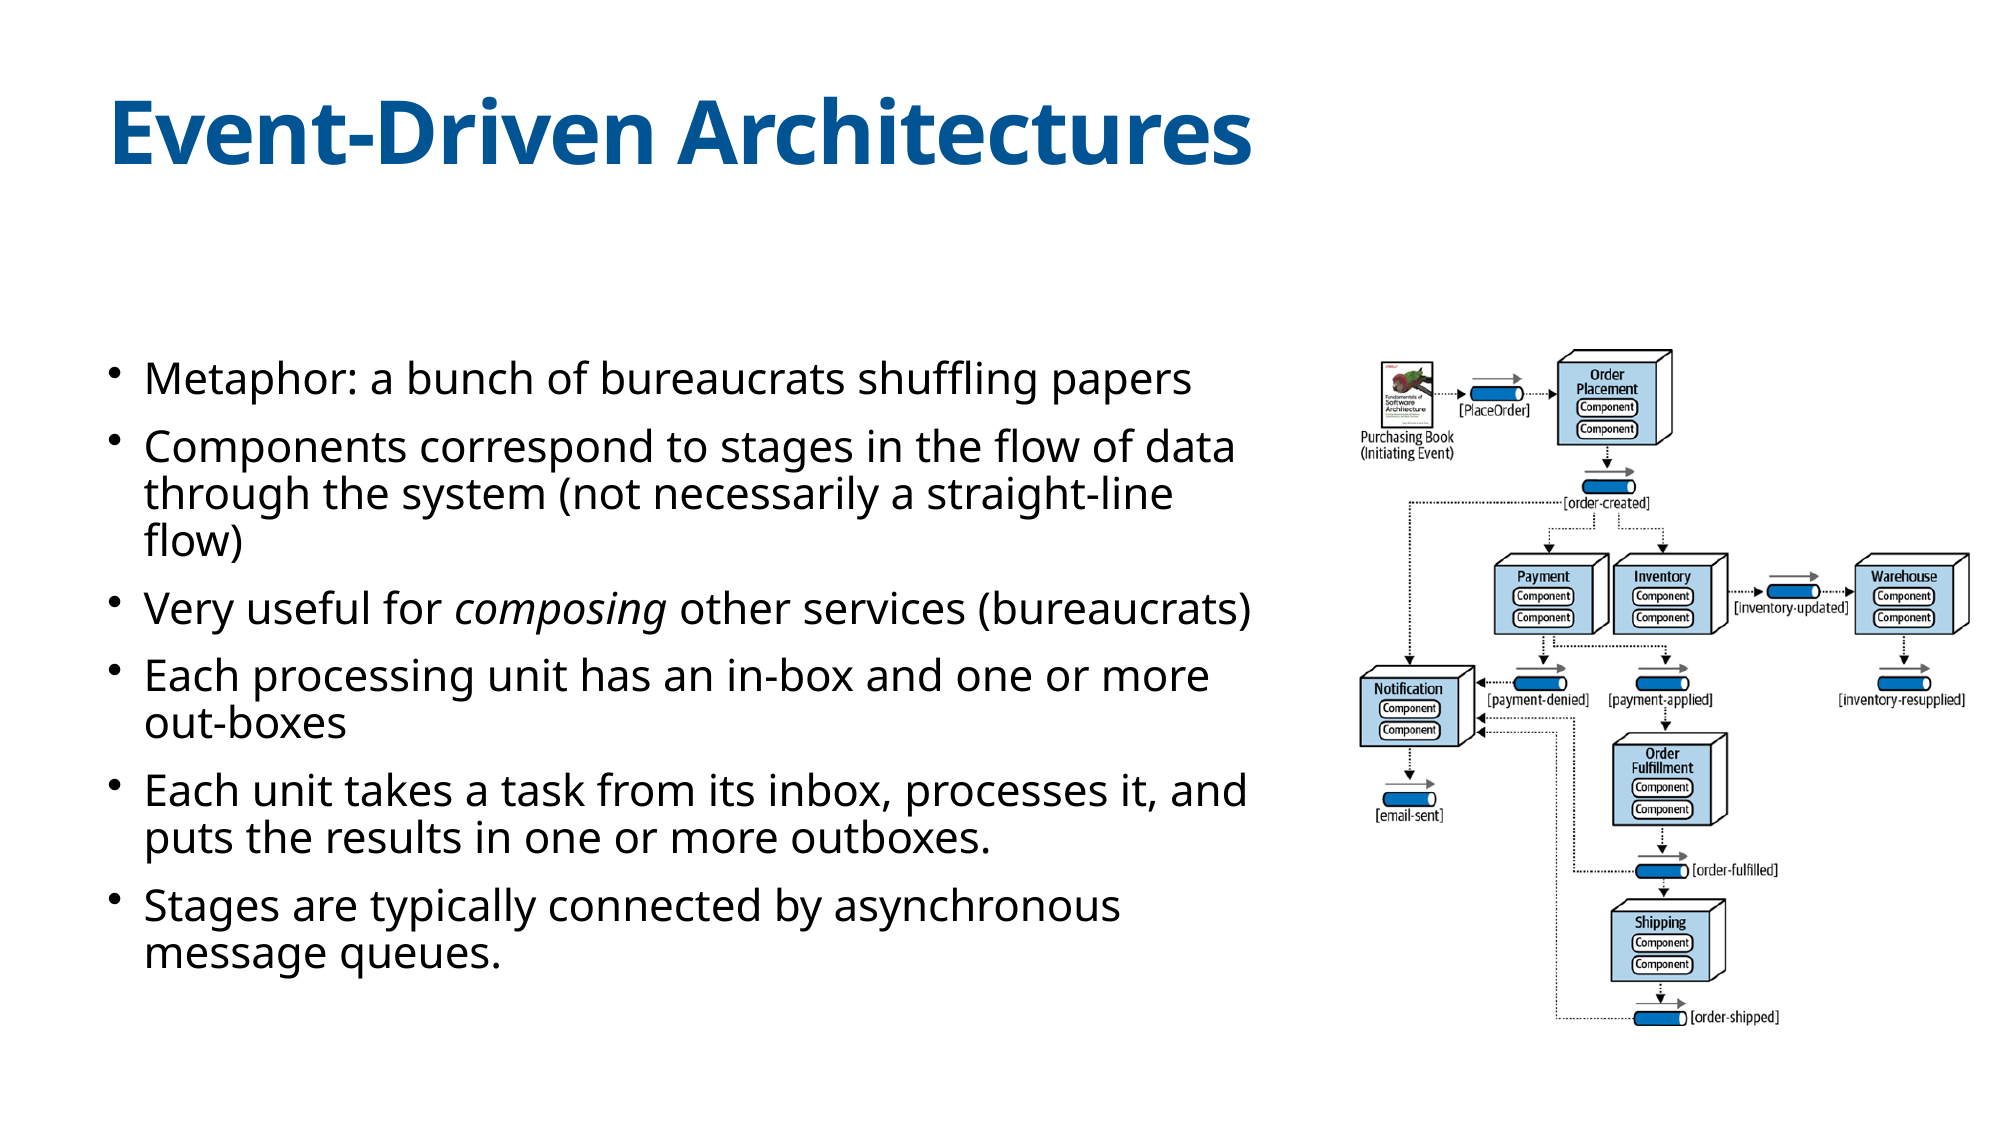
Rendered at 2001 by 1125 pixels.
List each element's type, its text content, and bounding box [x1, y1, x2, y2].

list Metaphor: a bunch of bureaucrats shuffling papers Components correspond to stages in the flow of data through the system (not necessarily a straight-line flow) Very useful for composing other services (bureaucrats) Each processing unit has an in-box and one or more out-boxes Each unit takes a task from its inbox, processes it, and puts the results in one or more outboxes. Stages are typically connected by asynchronous message queues. [98, 347, 1276, 1027]
picture [1358, 348, 1970, 1026]
title Event-Driven Architectures [98, 87, 1902, 207]
